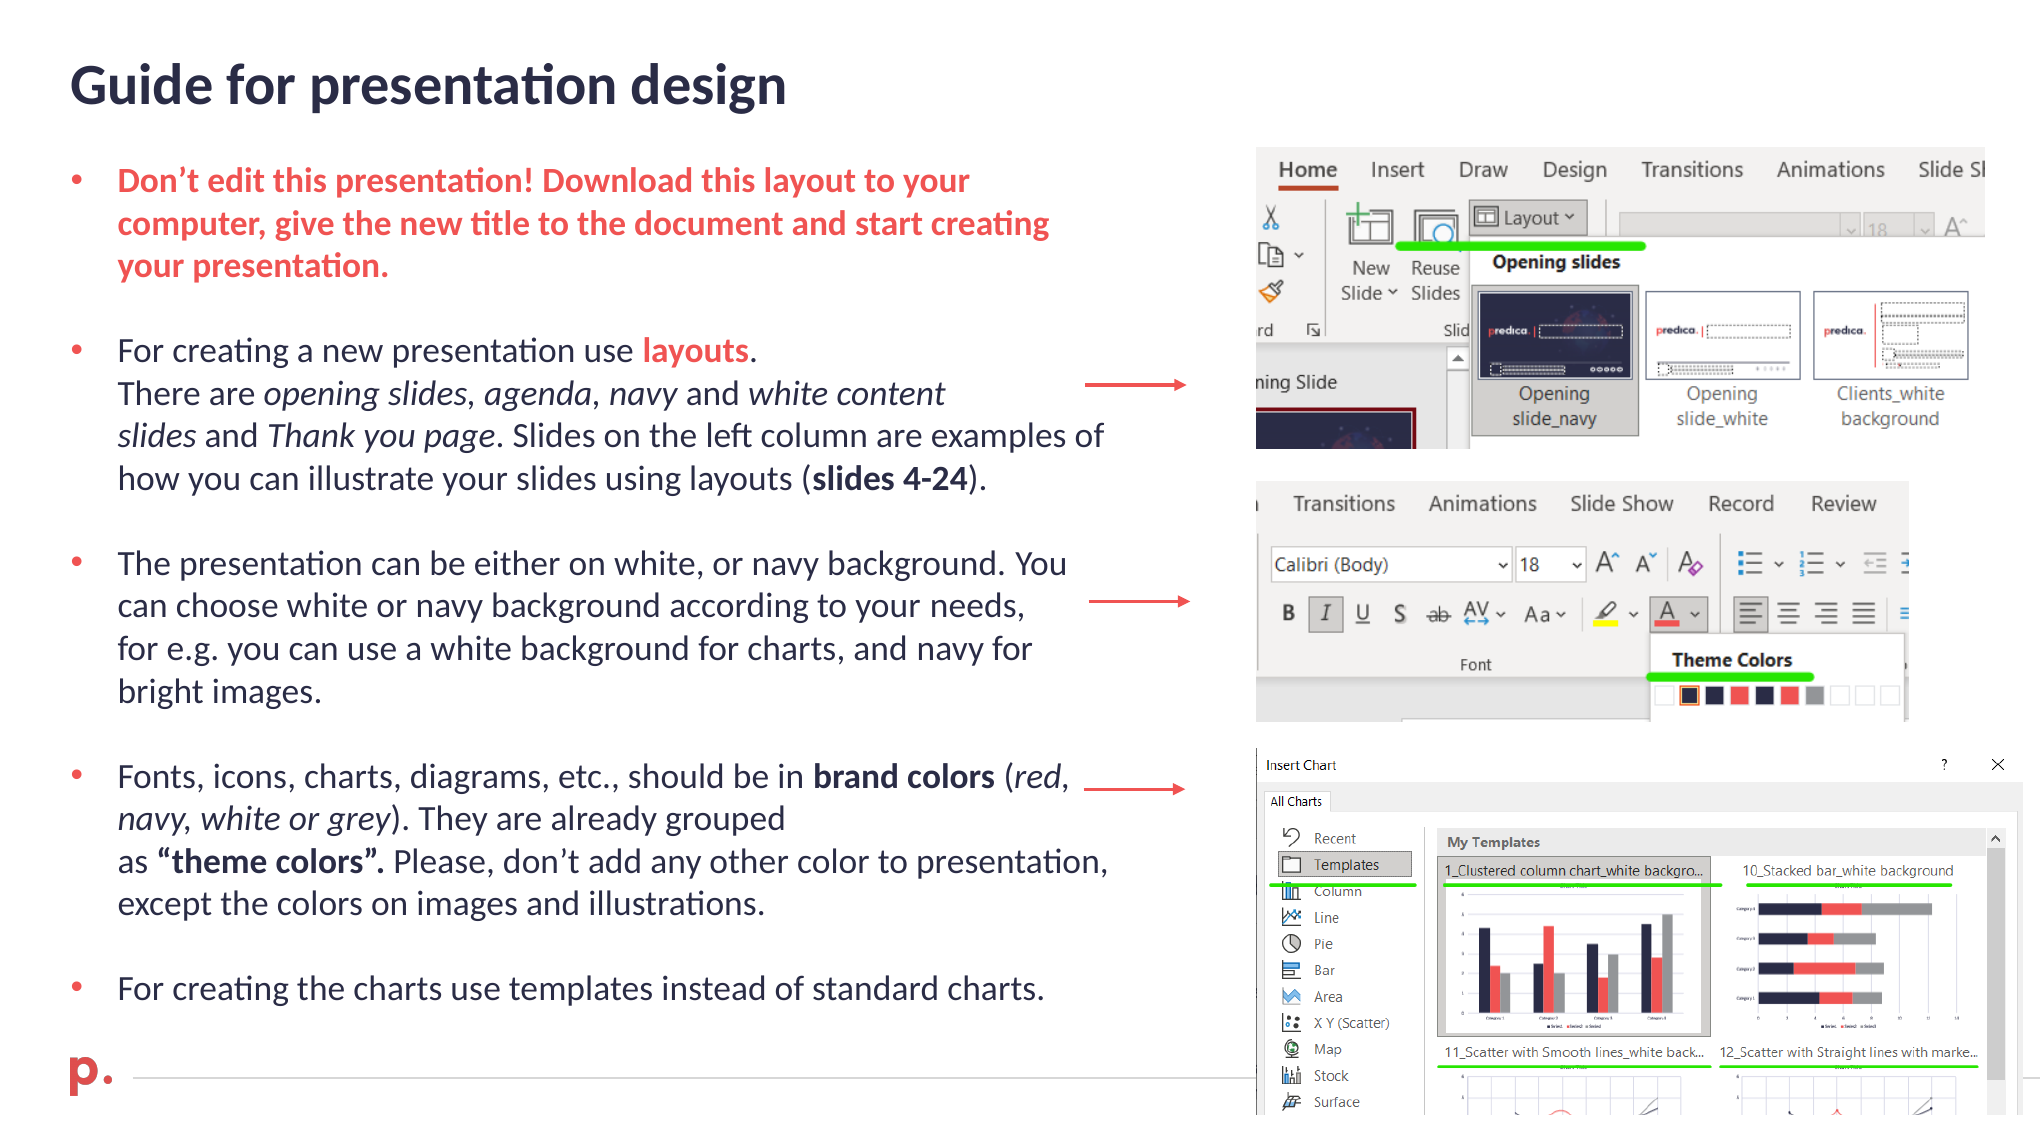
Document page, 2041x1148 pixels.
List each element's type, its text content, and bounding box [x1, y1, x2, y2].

picture [1256, 748, 2023, 1115]
picture [1256, 147, 1985, 450]
list Don’t edit this presentation! Download this layout to your computer, give the new title to the document and start creating your presentation. For creating a new presentation use layouts. There are opening slides, agenda, navy and white content slides and Thank you page. Slides on the left column are examples of how you can illustrate your slides using layouts (slides 4-24). The presentation can be either on white, or navy background. You can choose white or navy background according to your needs, for e.g. you can use a white background for charts, and navy for bright images. Fonts, icons, charts, diagrams, etc., should be in brand colors (red, navy, white or grey). They are already grouped as “theme colors”. Please, don’t add any other color to presentation, except the colors on images and illustrations. For creating the charts use templates instead of standard charts. [55, 149, 1128, 1059]
list Guide for presentation design [55, 46, 1955, 116]
picture [70, 1059, 112, 1096]
picture [1256, 481, 1909, 722]
